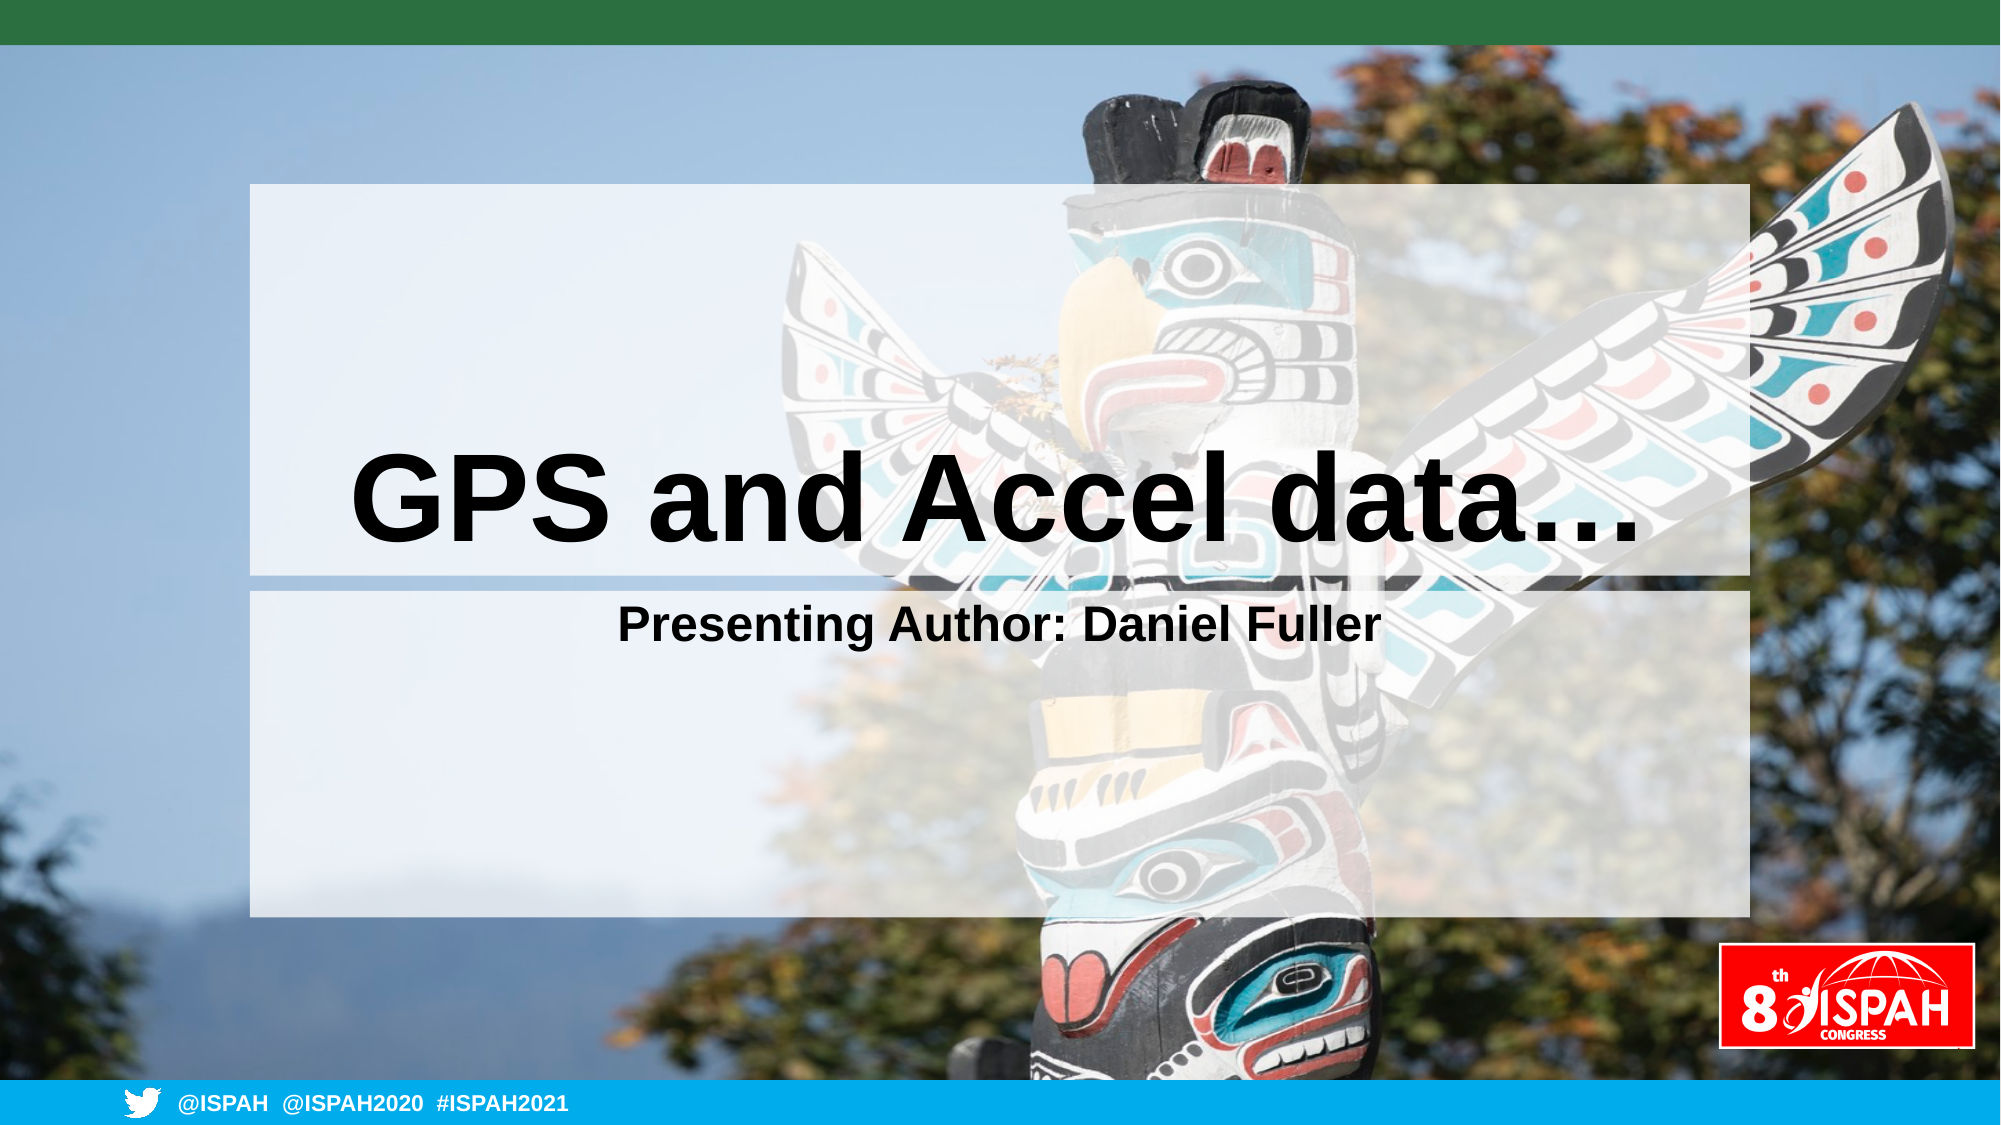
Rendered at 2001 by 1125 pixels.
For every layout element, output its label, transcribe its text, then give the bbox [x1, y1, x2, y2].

picture [126, 1088, 160, 1117]
title GPS and Accel data… [249, 184, 1750, 576]
subtitle Presenting Author: Daniel Fuller [249, 590, 1750, 918]
picture [0, 0, 2001, 1079]
